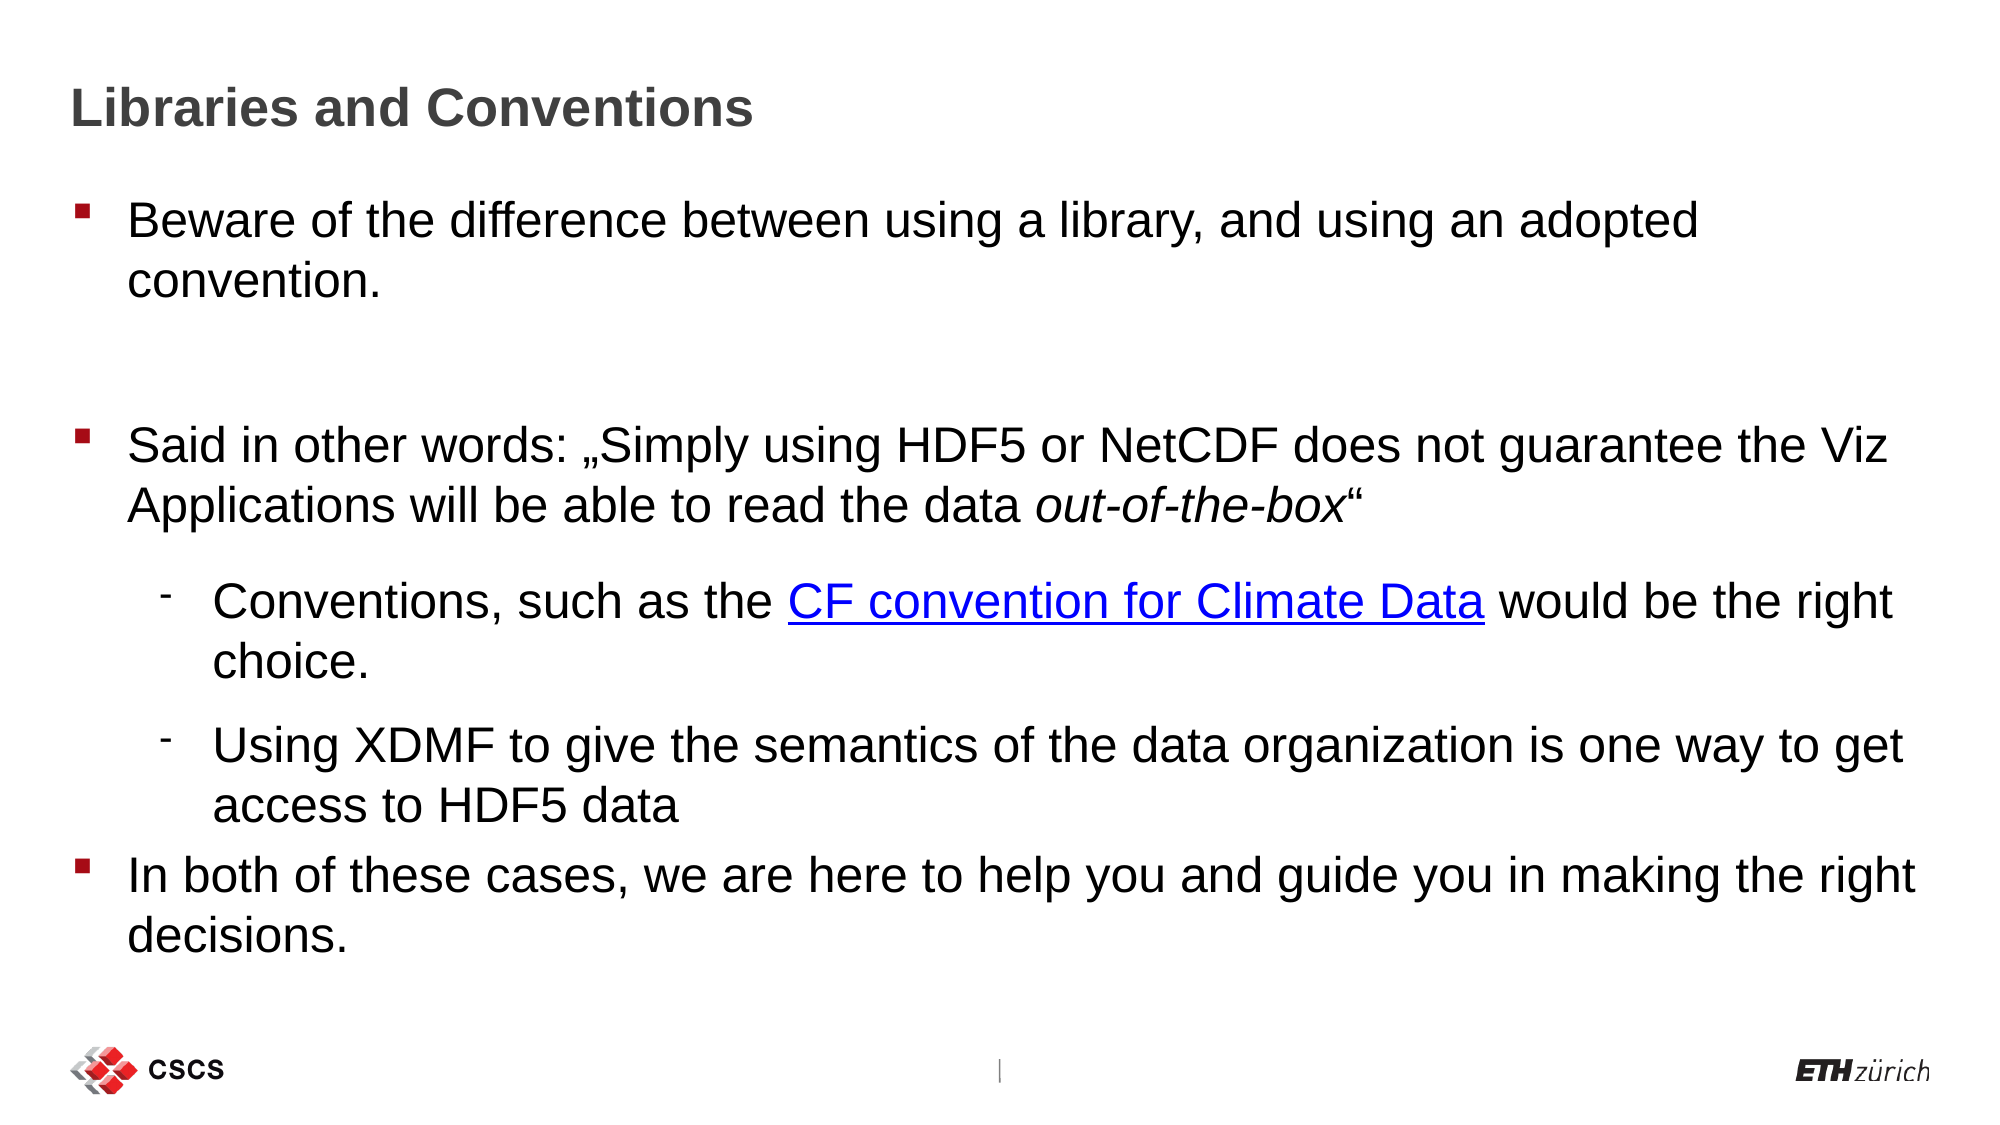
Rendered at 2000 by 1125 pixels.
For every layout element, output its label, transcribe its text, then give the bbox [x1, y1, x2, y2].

text_box Beware of the difference between using a library, and using an adopted convention. Said in other words: „Simply using HDF5 or NetCDF does not guarantee the Viz Applications will be able to read the data out-of-the-box“ Conventions, such as the CF convention for Climate Data would be the right choice. Using XDMF to give the semantics of the data organization is one way to get access to HDF5 data In both of these cases, we are here to help you and guide you in making the right decisions. [70, 178, 1929, 1022]
text_box Libraries and Conventions [70, 7, 1929, 149]
